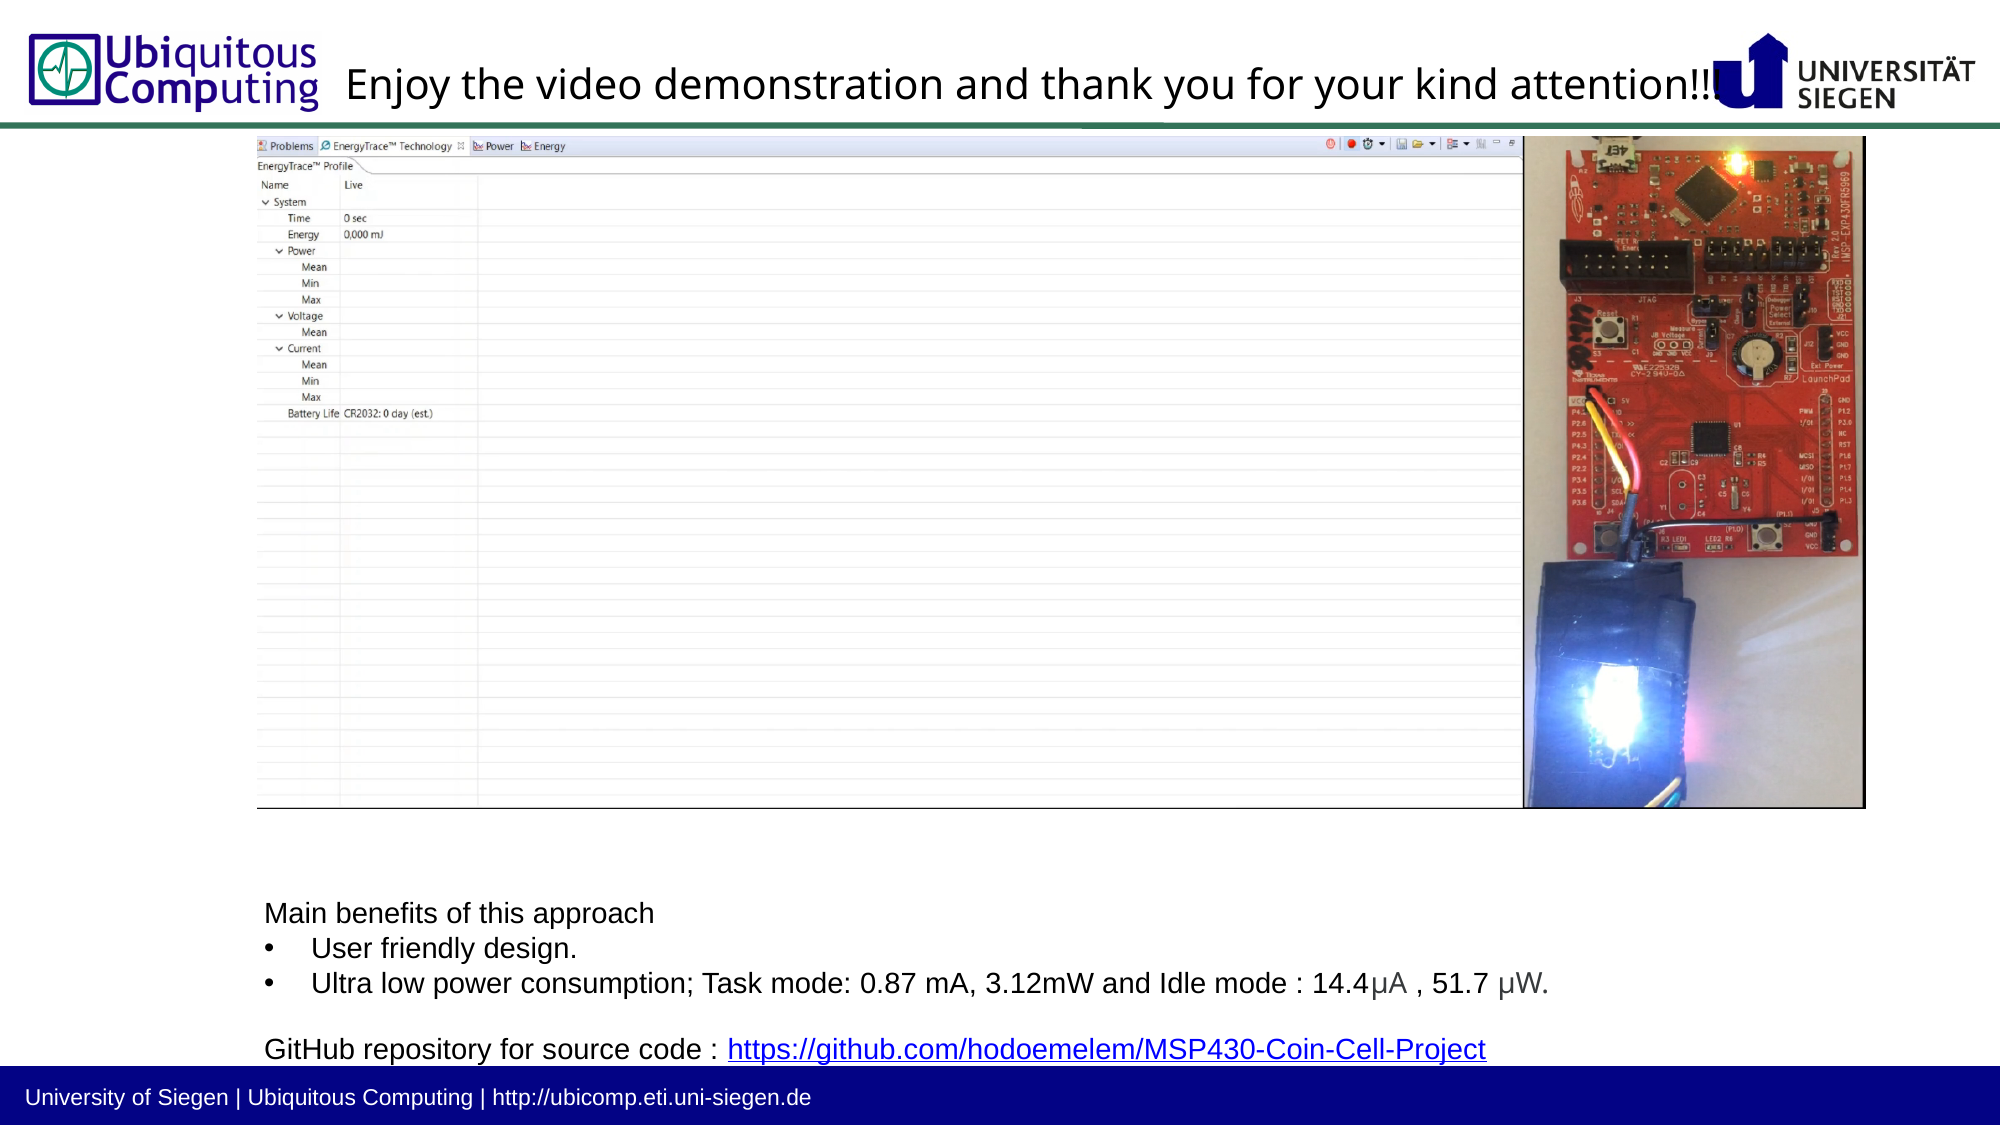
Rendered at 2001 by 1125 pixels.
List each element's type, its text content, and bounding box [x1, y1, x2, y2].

picture [24, 31, 322, 115]
picture [1712, 31, 1976, 109]
text_box Enjoy the video demonstration and thank you for your kind attention!!! [337, 50, 1751, 116]
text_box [256, 135, 1867, 810]
text_box GitHub repository for source code : https://github.com/hodoemelem/MSP430-Coin-Cell-Project [256, 1022, 1515, 1073]
text_box Main benefits of this approach User friendly design. Ultra low power consumption; Task mode: 0.87 mA, 3.12mW and Idle mode : 14.4µA , 51.7 µW. [256, 887, 1744, 1008]
